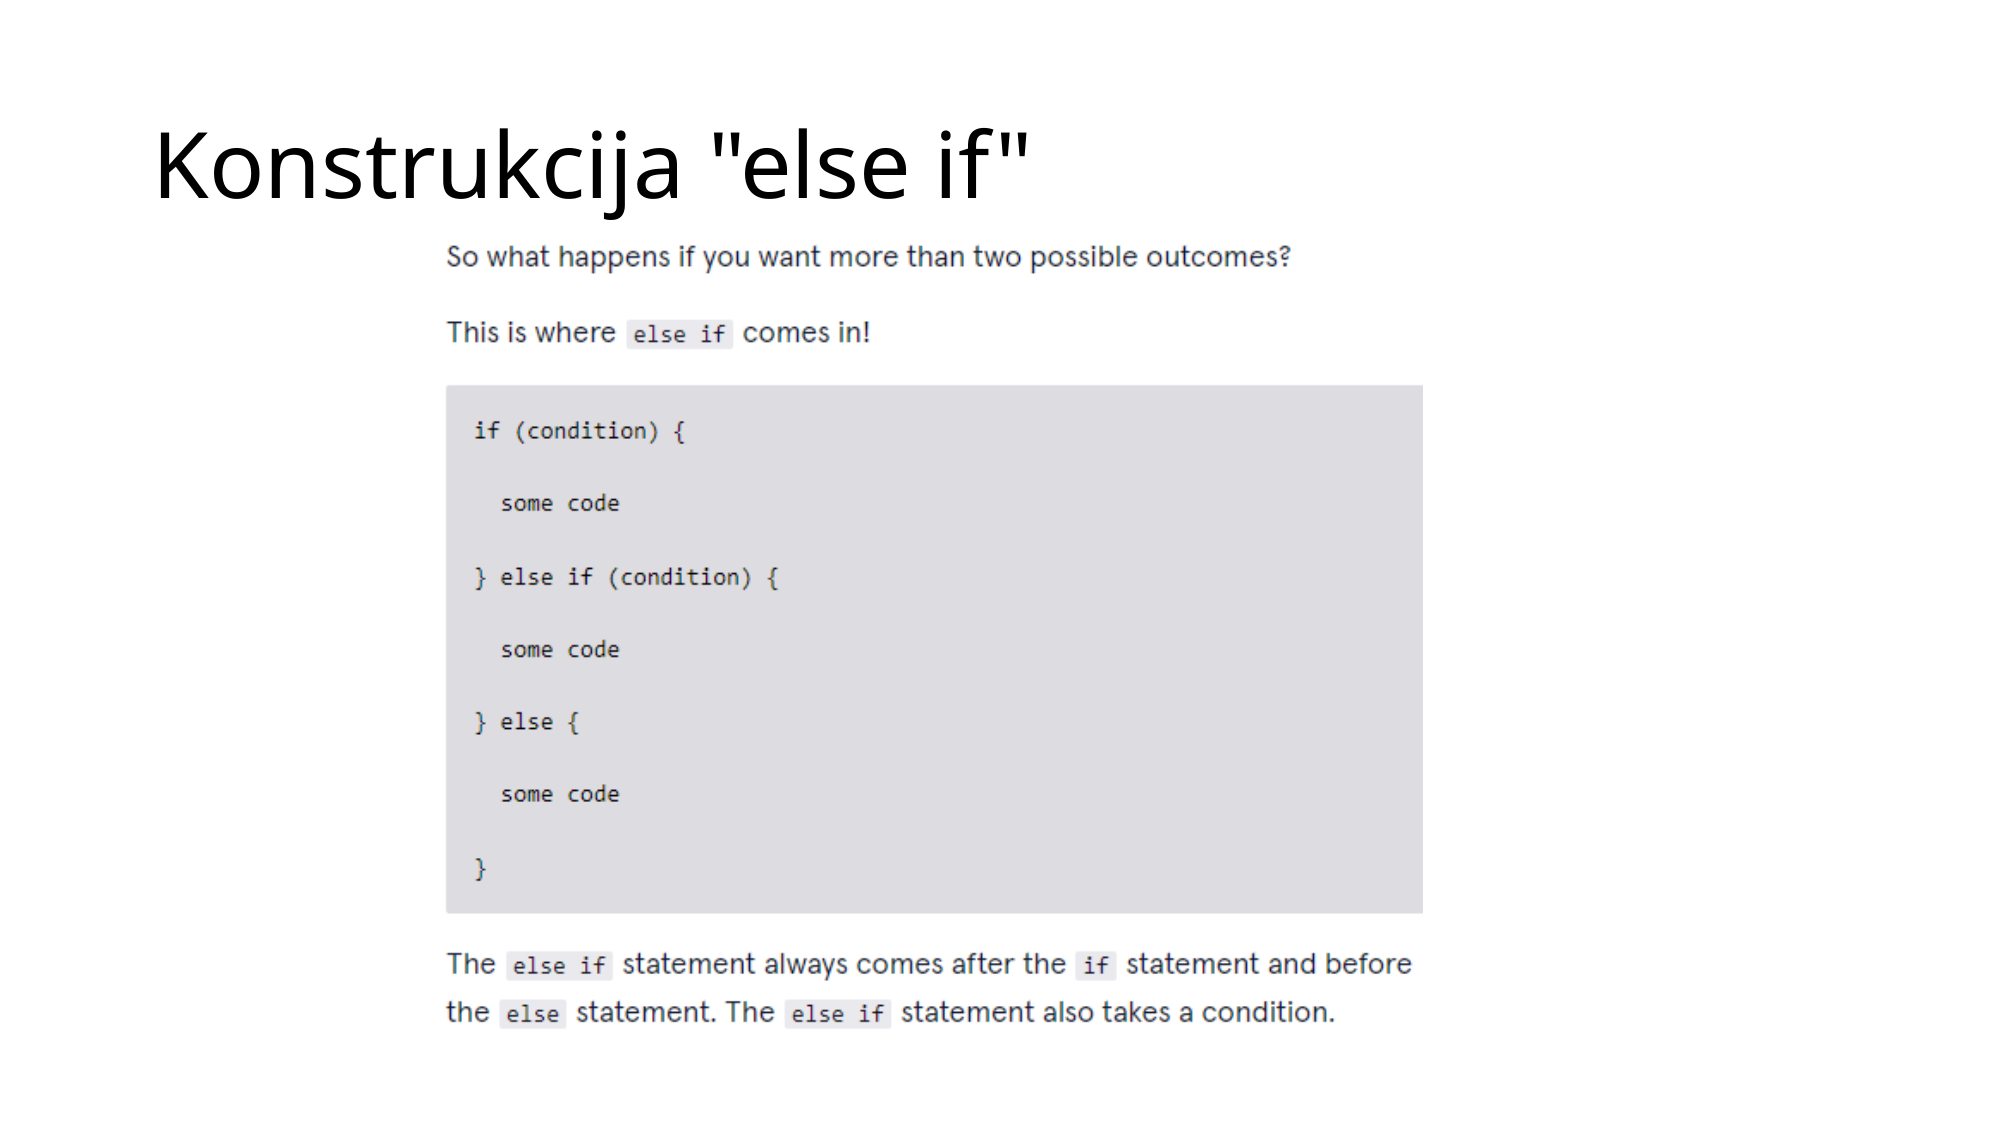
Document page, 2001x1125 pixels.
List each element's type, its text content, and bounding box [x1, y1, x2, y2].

title Konstrukcija "else if" [137, 59, 1863, 278]
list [443, 241, 1423, 1036]
